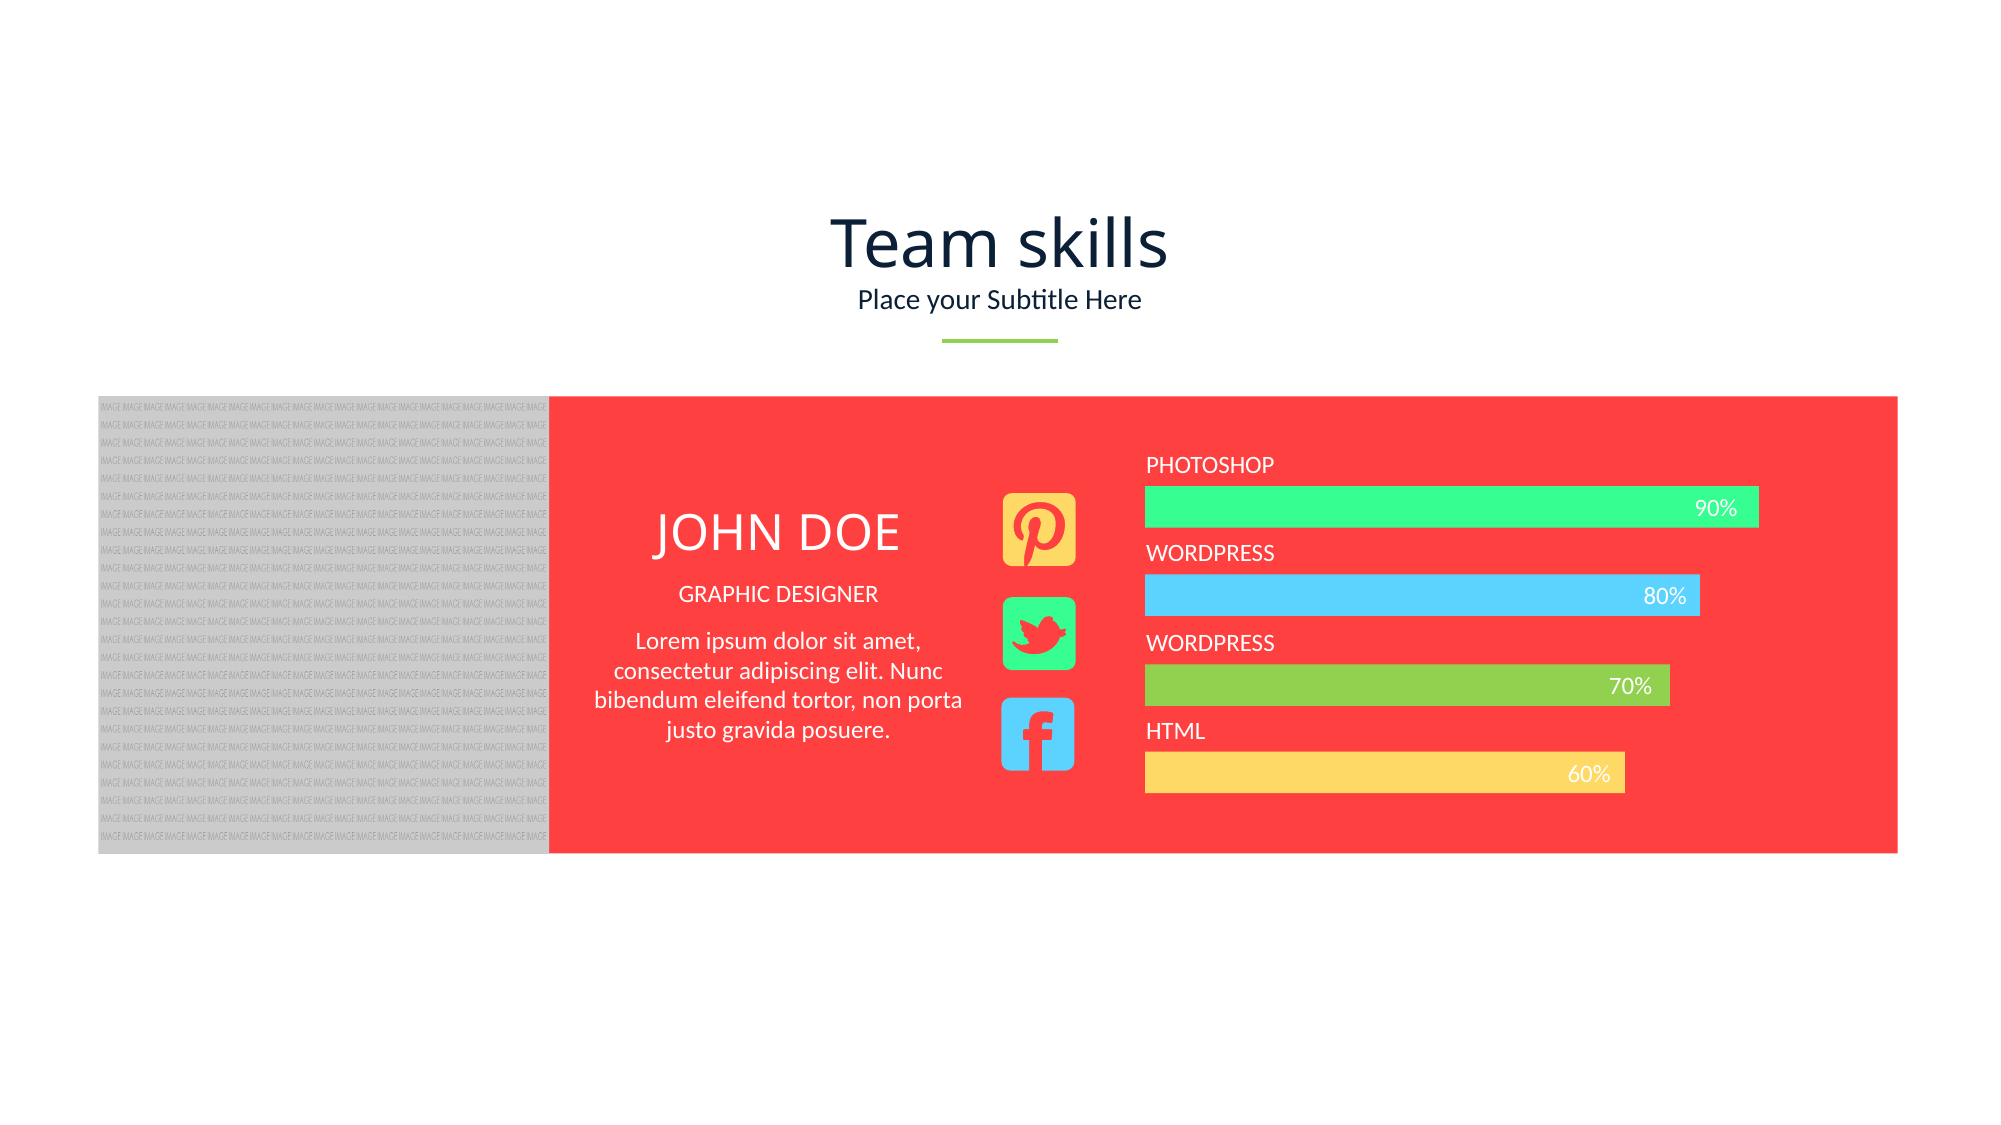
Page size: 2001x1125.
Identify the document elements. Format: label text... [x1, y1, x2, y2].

text_box Lorem ipsum dolor sit amet, consectetur adipiscing elit. Nunc bibendum eleifend tortor, non porta justo gravida posuere. [560, 616, 997, 752]
text_box JOHN DOE [560, 493, 997, 568]
text_box [1001, 697, 1075, 771]
text_box GRAPHIC DESIGNER [560, 570, 997, 615]
text_box [97, 395, 550, 854]
text_box [1002, 493, 1076, 567]
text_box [1131, 619, 1670, 708]
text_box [0, 193, 2000, 342]
text_box [550, 395, 1899, 854]
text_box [1131, 706, 1626, 796]
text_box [1131, 441, 1759, 530]
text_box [1131, 530, 1702, 618]
text_box [1002, 597, 1076, 671]
